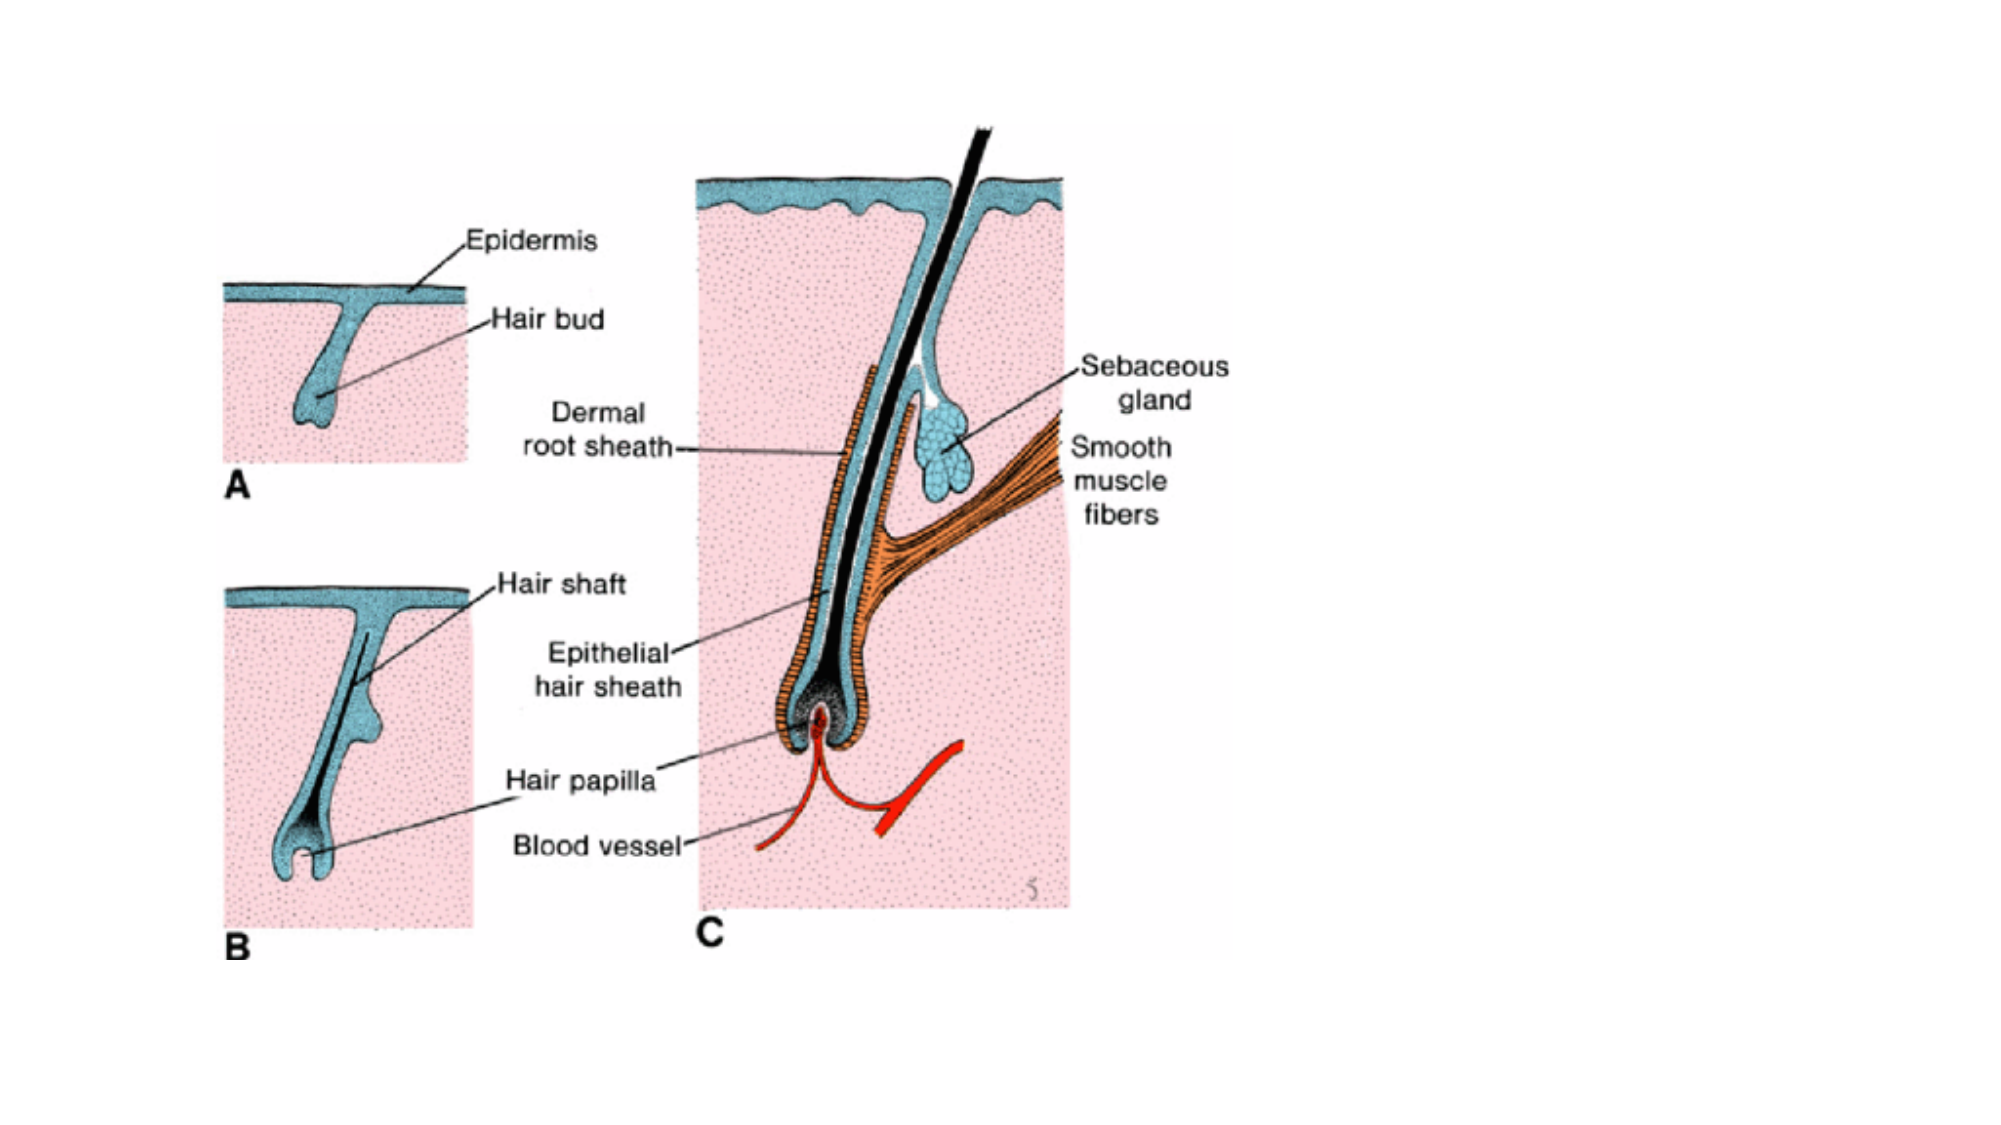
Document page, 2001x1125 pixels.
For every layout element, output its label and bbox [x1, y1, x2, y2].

list [192, 103, 1249, 960]
